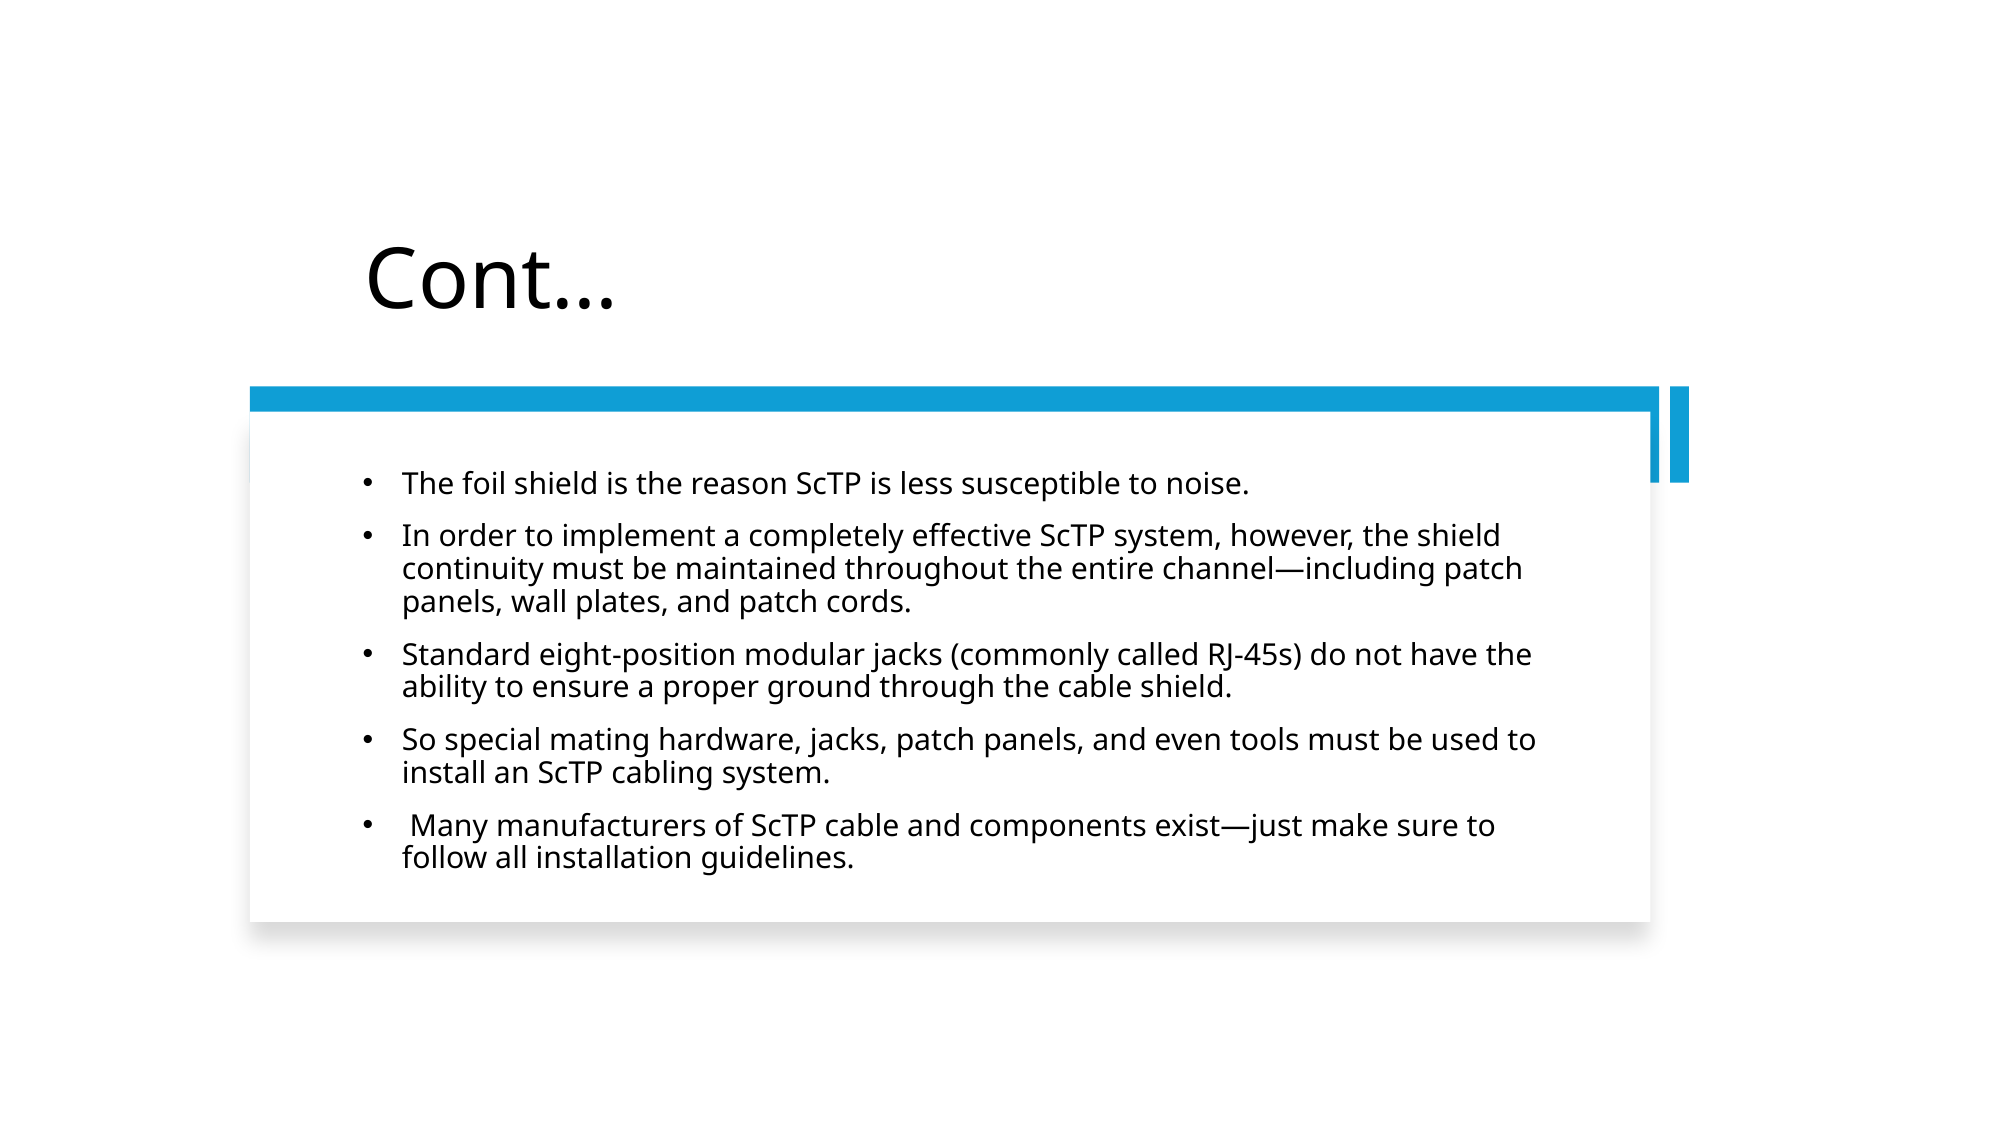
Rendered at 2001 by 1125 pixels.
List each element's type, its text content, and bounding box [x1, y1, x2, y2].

list The foil shield is the reason ScTP is less susceptible to noise. In order to implement a completely effective ScTP system, however, the shield continuity must be maintained throughout the entire channel—including patch panels, wall plates, and patch cords. Standard eight-position modular jacks (commonly called RJ-45s) do not have the ability to ensure a proper ground through the cable shield. So special mating hardware, jacks, patch panels, and even tools must be used to install an ScTP cabling system. Many manufacturers of ScTP cable and components exist—just make sure to follow all installation guidelines. [347, 484, 1596, 883]
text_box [249, 385, 1690, 484]
title Cont… [349, 188, 1486, 335]
text_box [248, 410, 1652, 923]
text_box [248, 139, 1751, 986]
